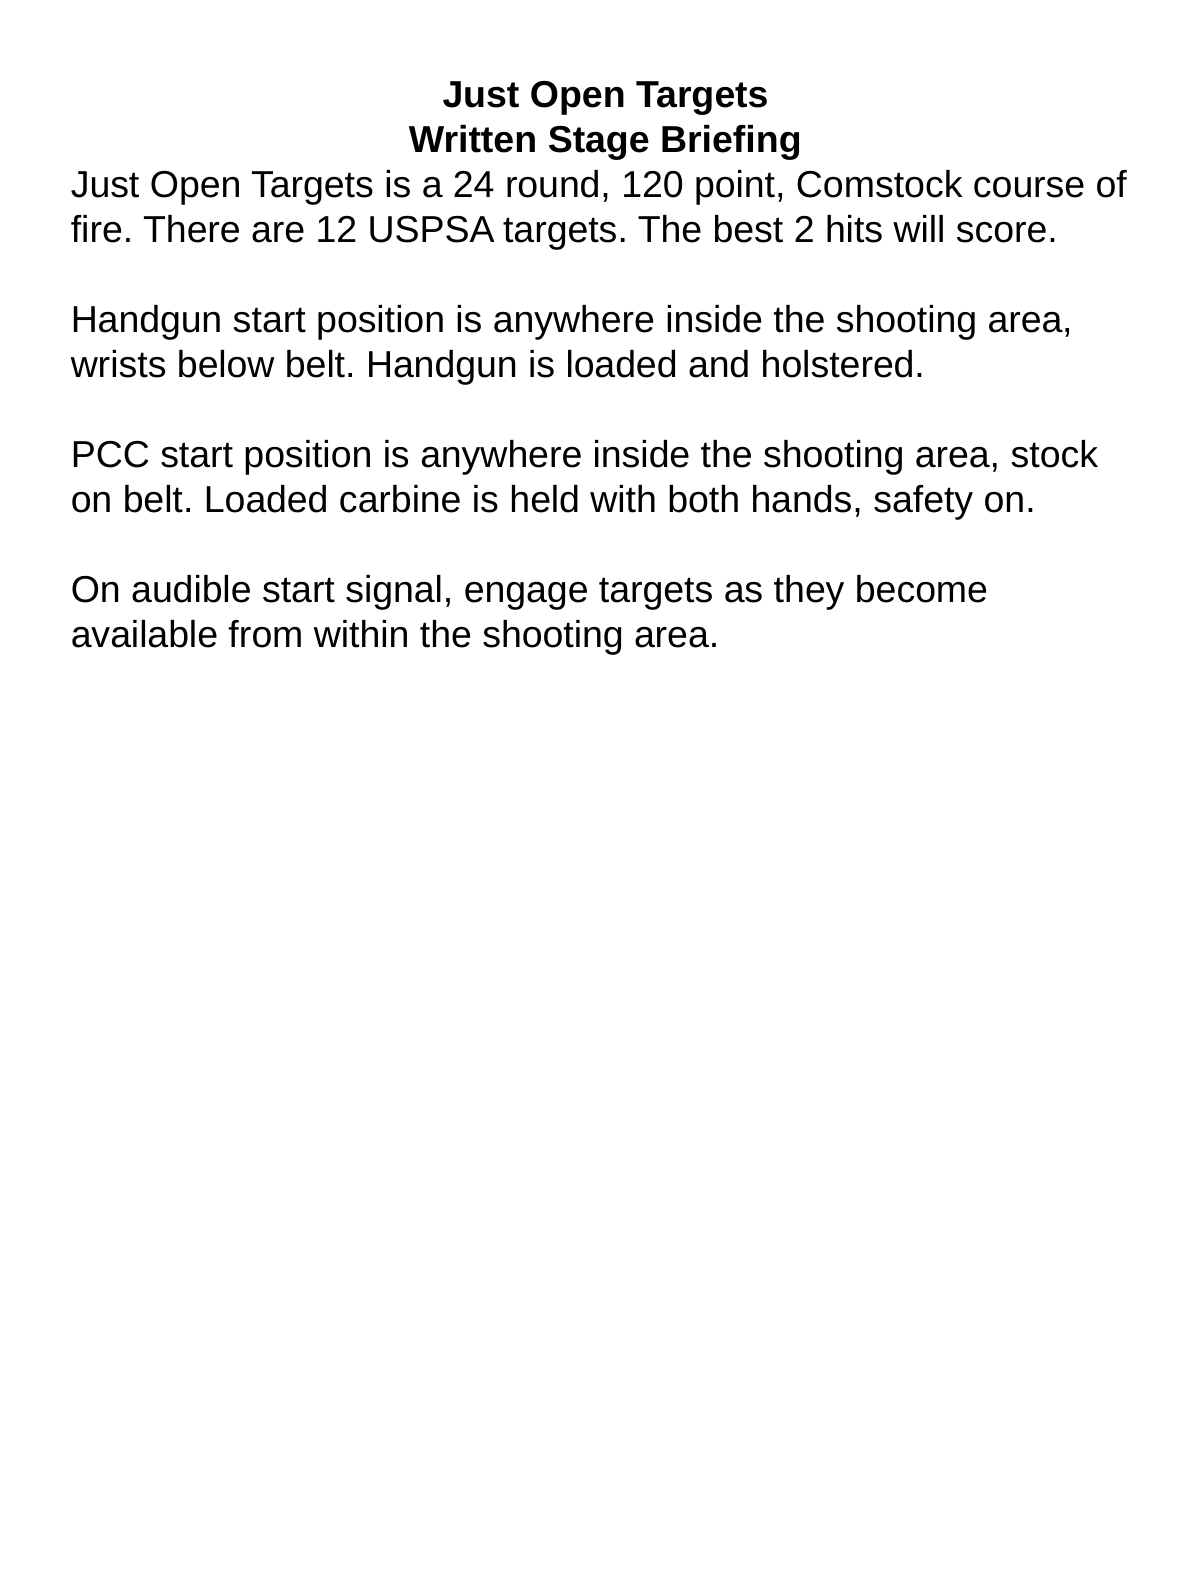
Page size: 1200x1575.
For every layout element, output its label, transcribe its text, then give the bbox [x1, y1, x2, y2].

text_box Just Open Targets Written Stage Briefing Just Open Targets is a 24 round, 120 point, Comstock course of fire. There are 12 USPSA targets. The best 2 hits will score. Handgun start position is anywhere inside the shooting area, wrists below belt. Handgun is loaded and holstered. PCC start position is anywhere inside the shooting area, stock on belt. Loaded carbine is held with both hands, safety on. On audible start signal, engage targets as they become available from within the shooting area. [56, 63, 1156, 663]
